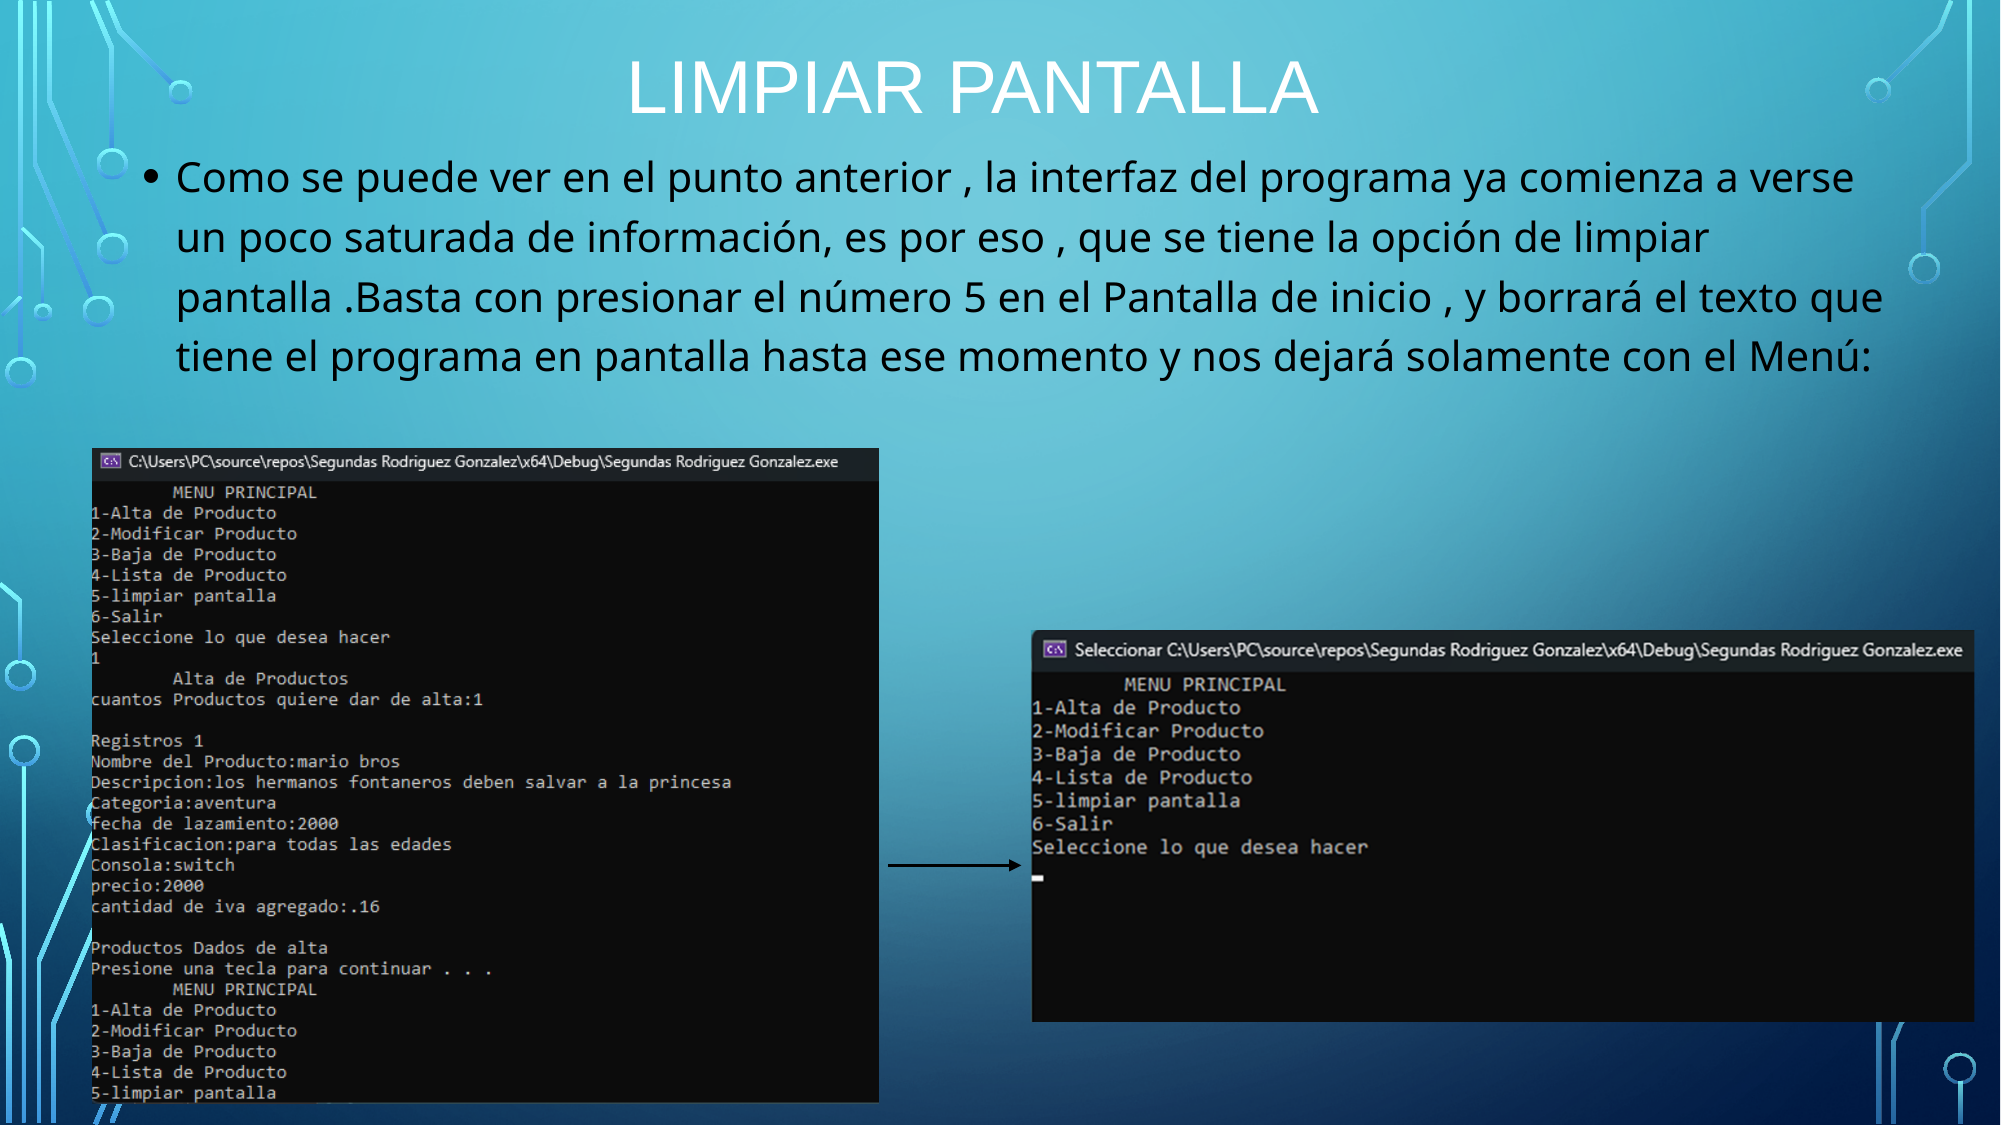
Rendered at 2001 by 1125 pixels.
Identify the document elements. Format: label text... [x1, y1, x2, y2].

list Como se puede ver en el punto anterior , la interfaz del programa ya comienza a verse un poco saturada de información, es por eso , que se tiene la opción de limpiar pantalla .Basta con presionar el número 5 en el Pantalla de inicio , y borrará el texto que tiene el programa en pantalla hasta ese momento y nos dejará solamente con el Menú: [127, 133, 1916, 429]
title Limpiar pantalla [169, 0, 1795, 133]
picture [91, 448, 880, 1105]
picture [1030, 630, 1975, 1022]
